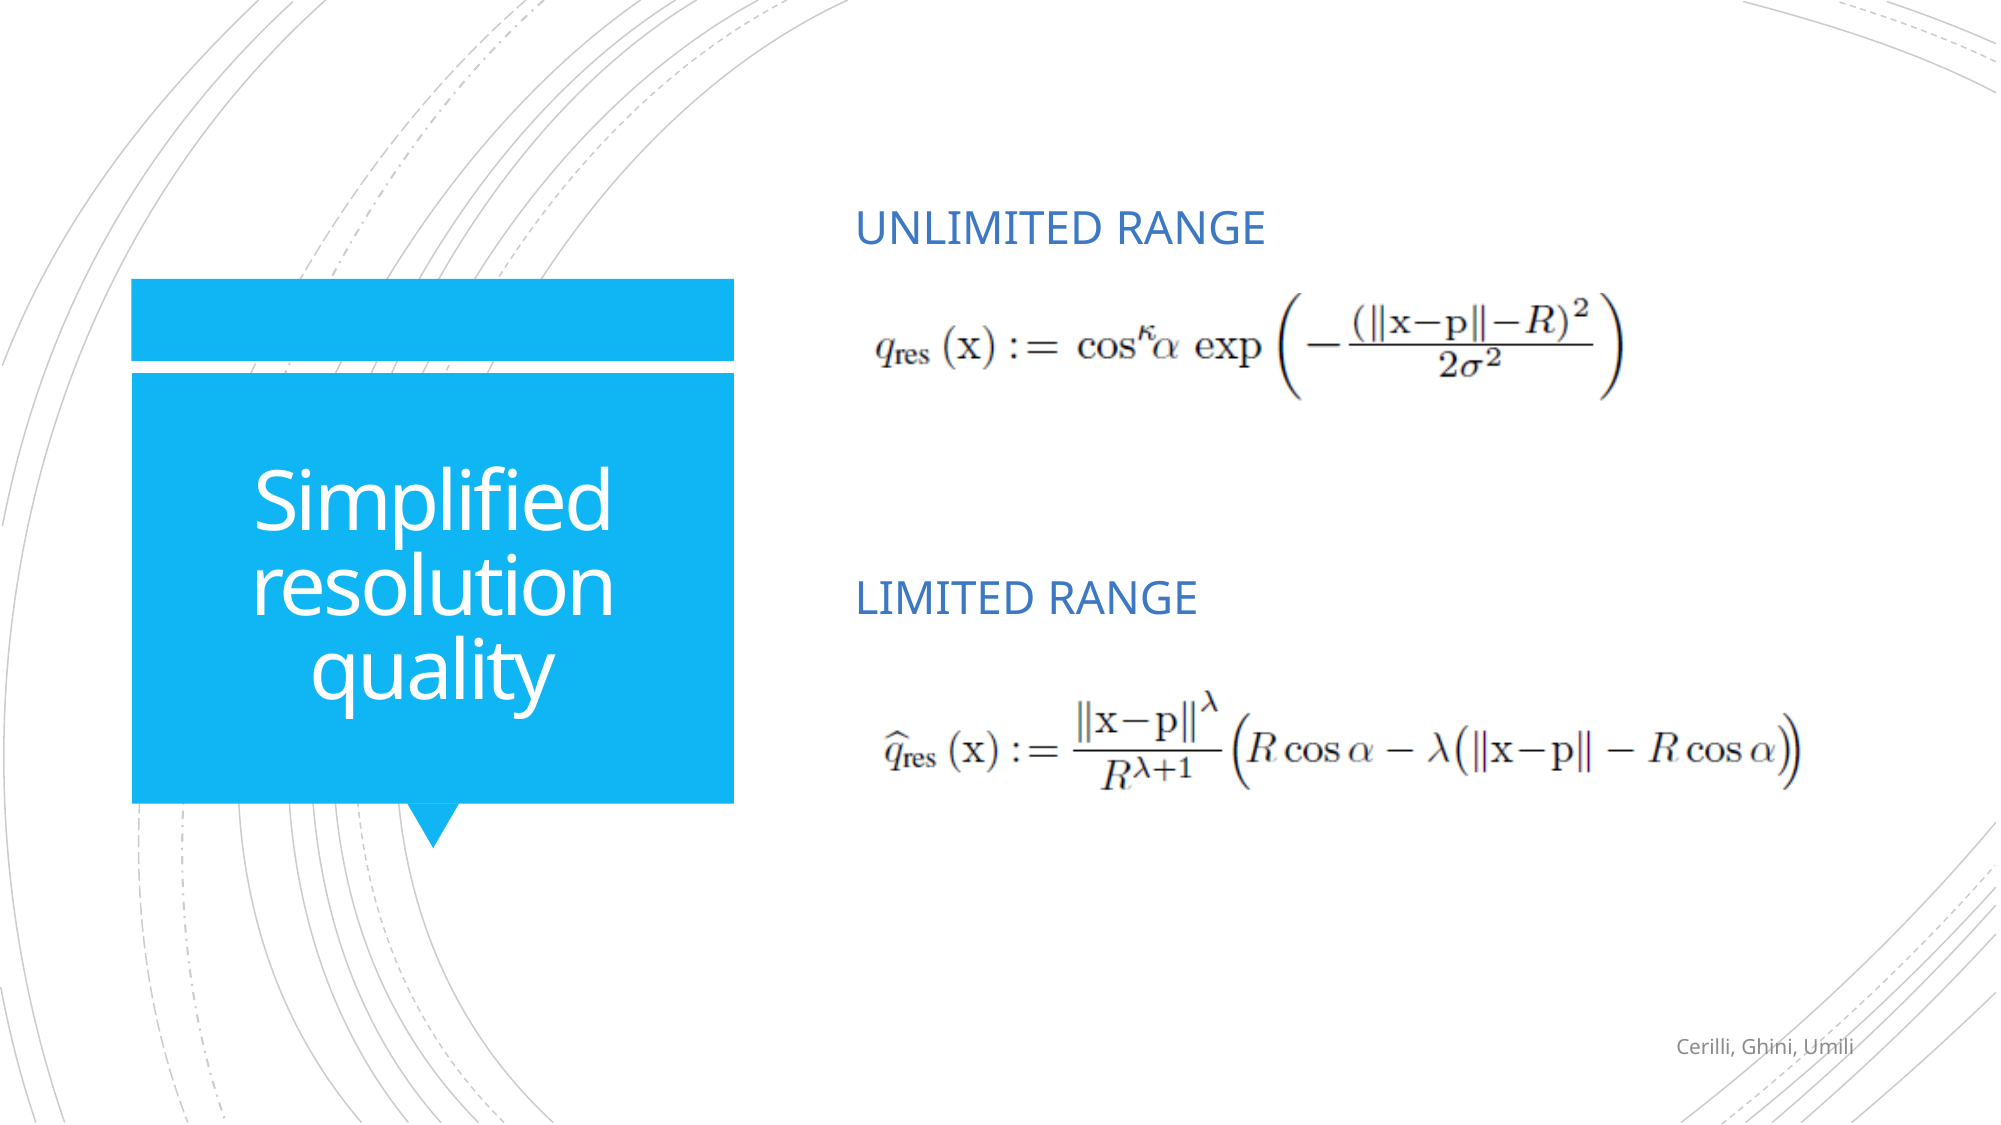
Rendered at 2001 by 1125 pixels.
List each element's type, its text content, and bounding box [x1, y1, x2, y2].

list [839, 282, 1627, 407]
footer Cerilli, Ghini, Umili [131, 1021, 1869, 1074]
text_box Unlimited range [839, 169, 1868, 283]
picture [856, 689, 1814, 814]
text_box Limited range [839, 577, 1868, 691]
title Simplified resolution quality [145, 387, 721, 792]
